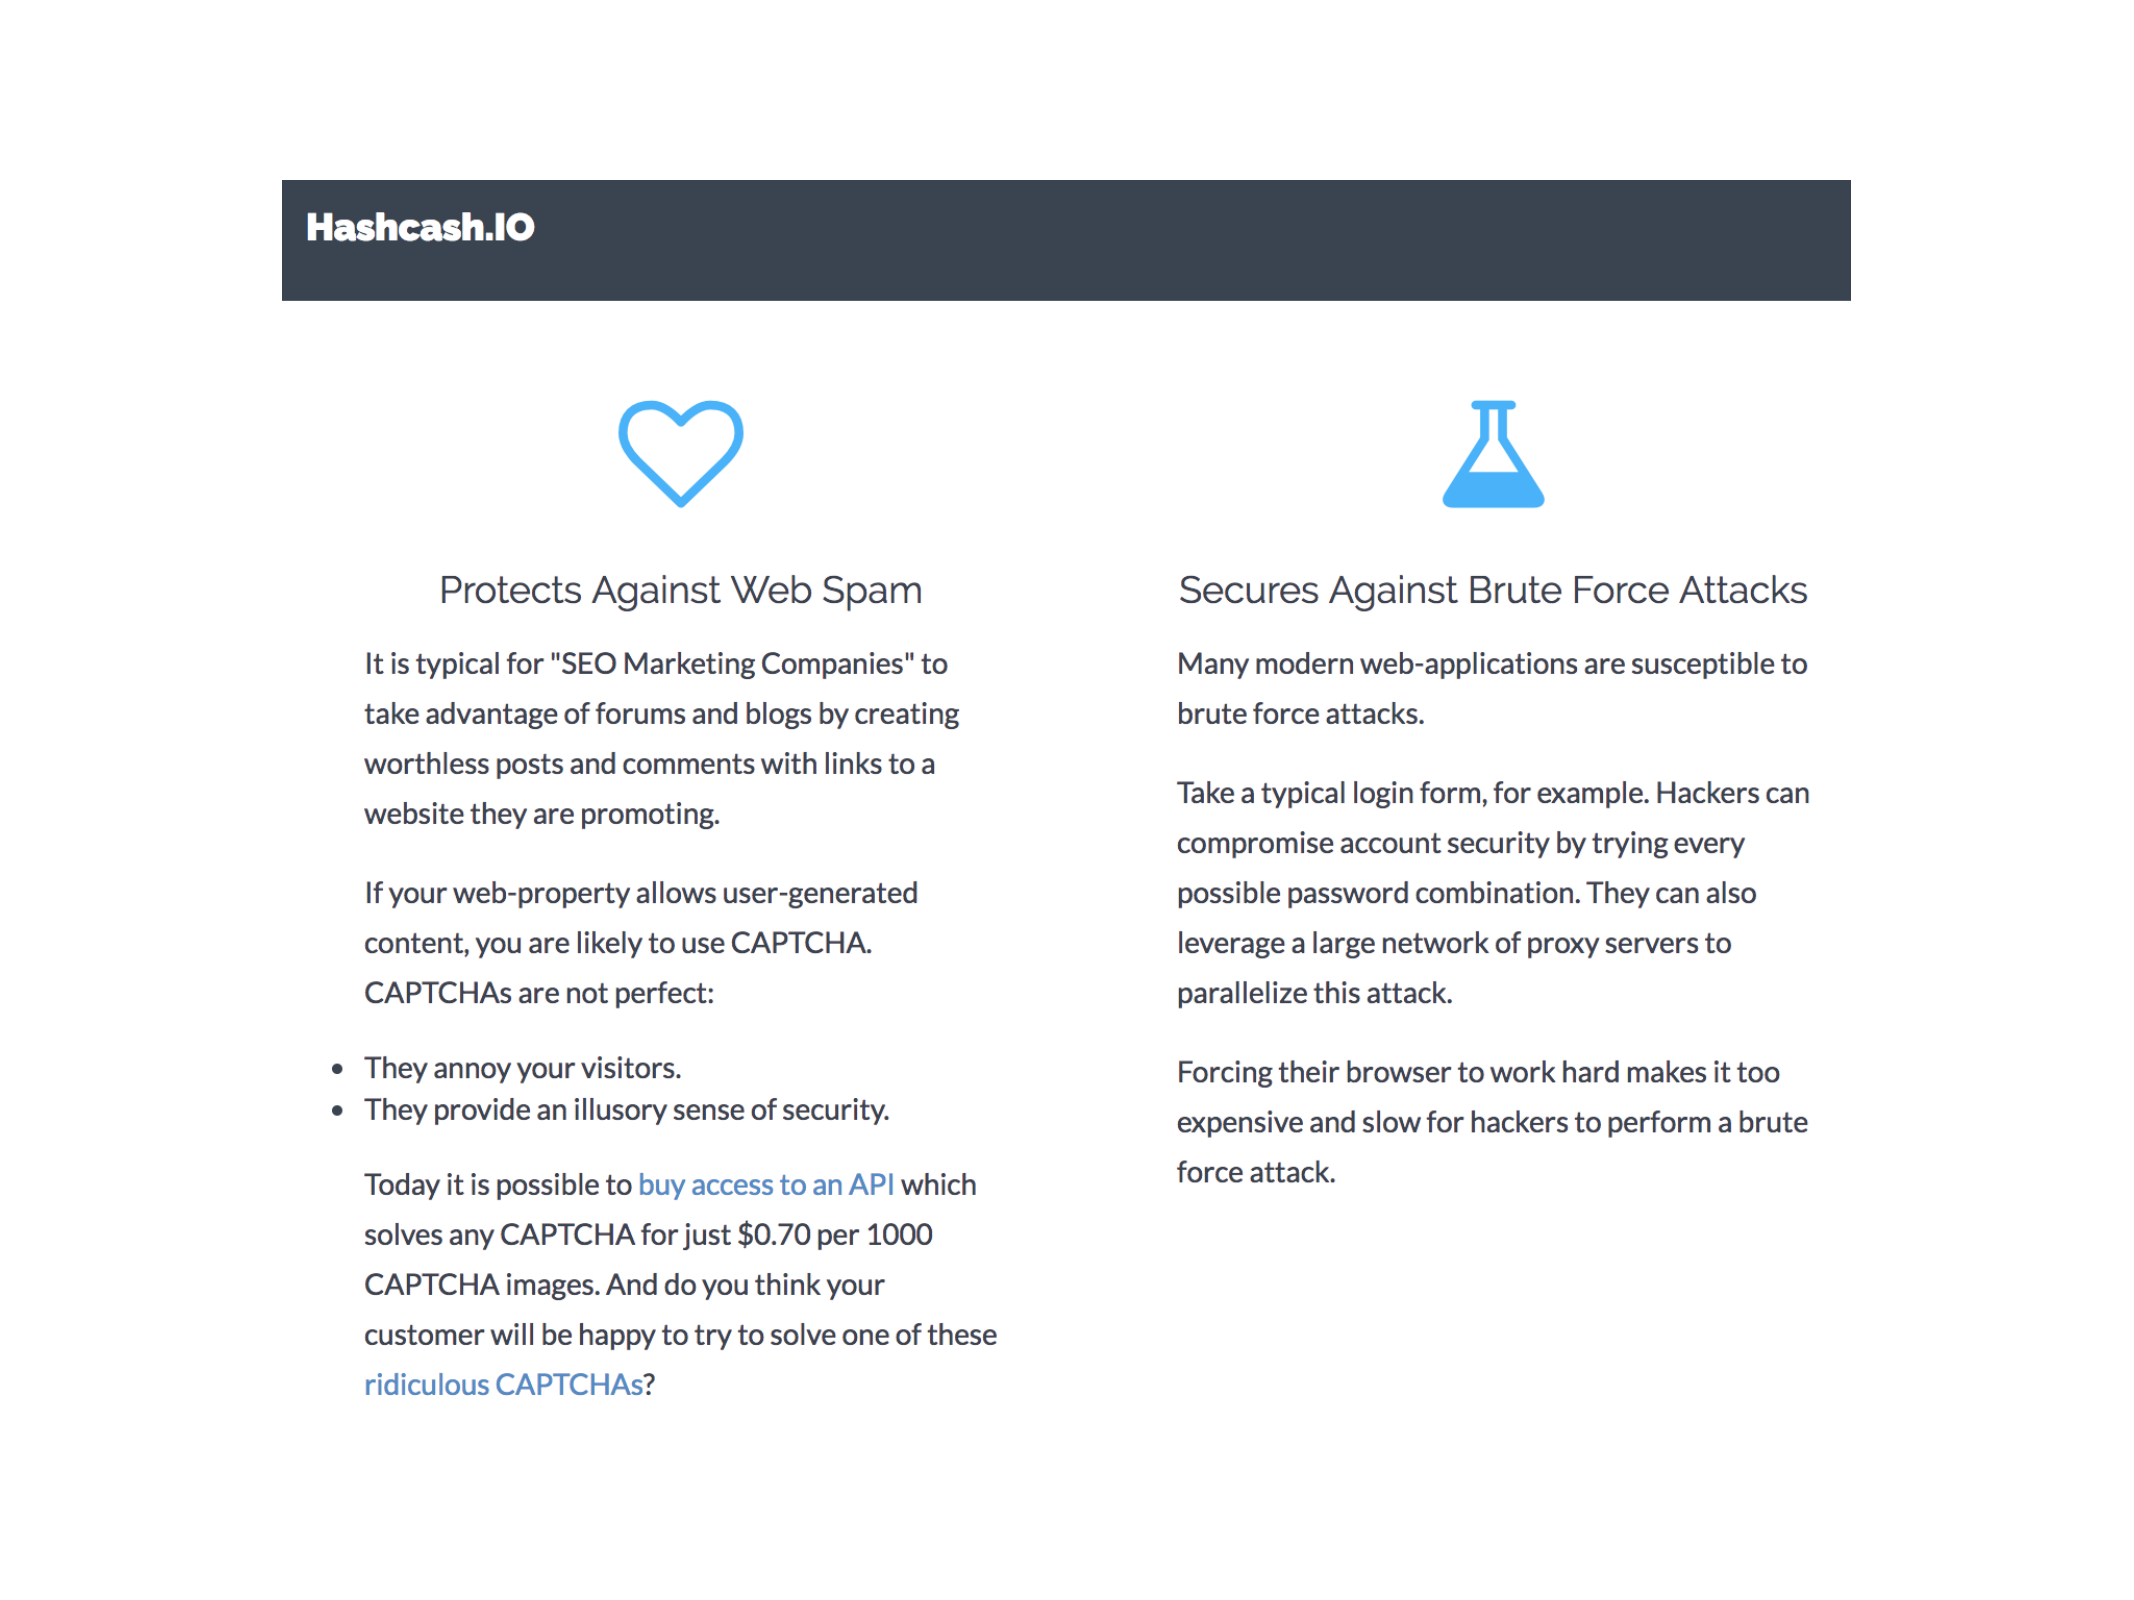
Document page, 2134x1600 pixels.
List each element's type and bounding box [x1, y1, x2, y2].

picture [281, 179, 1852, 1420]
